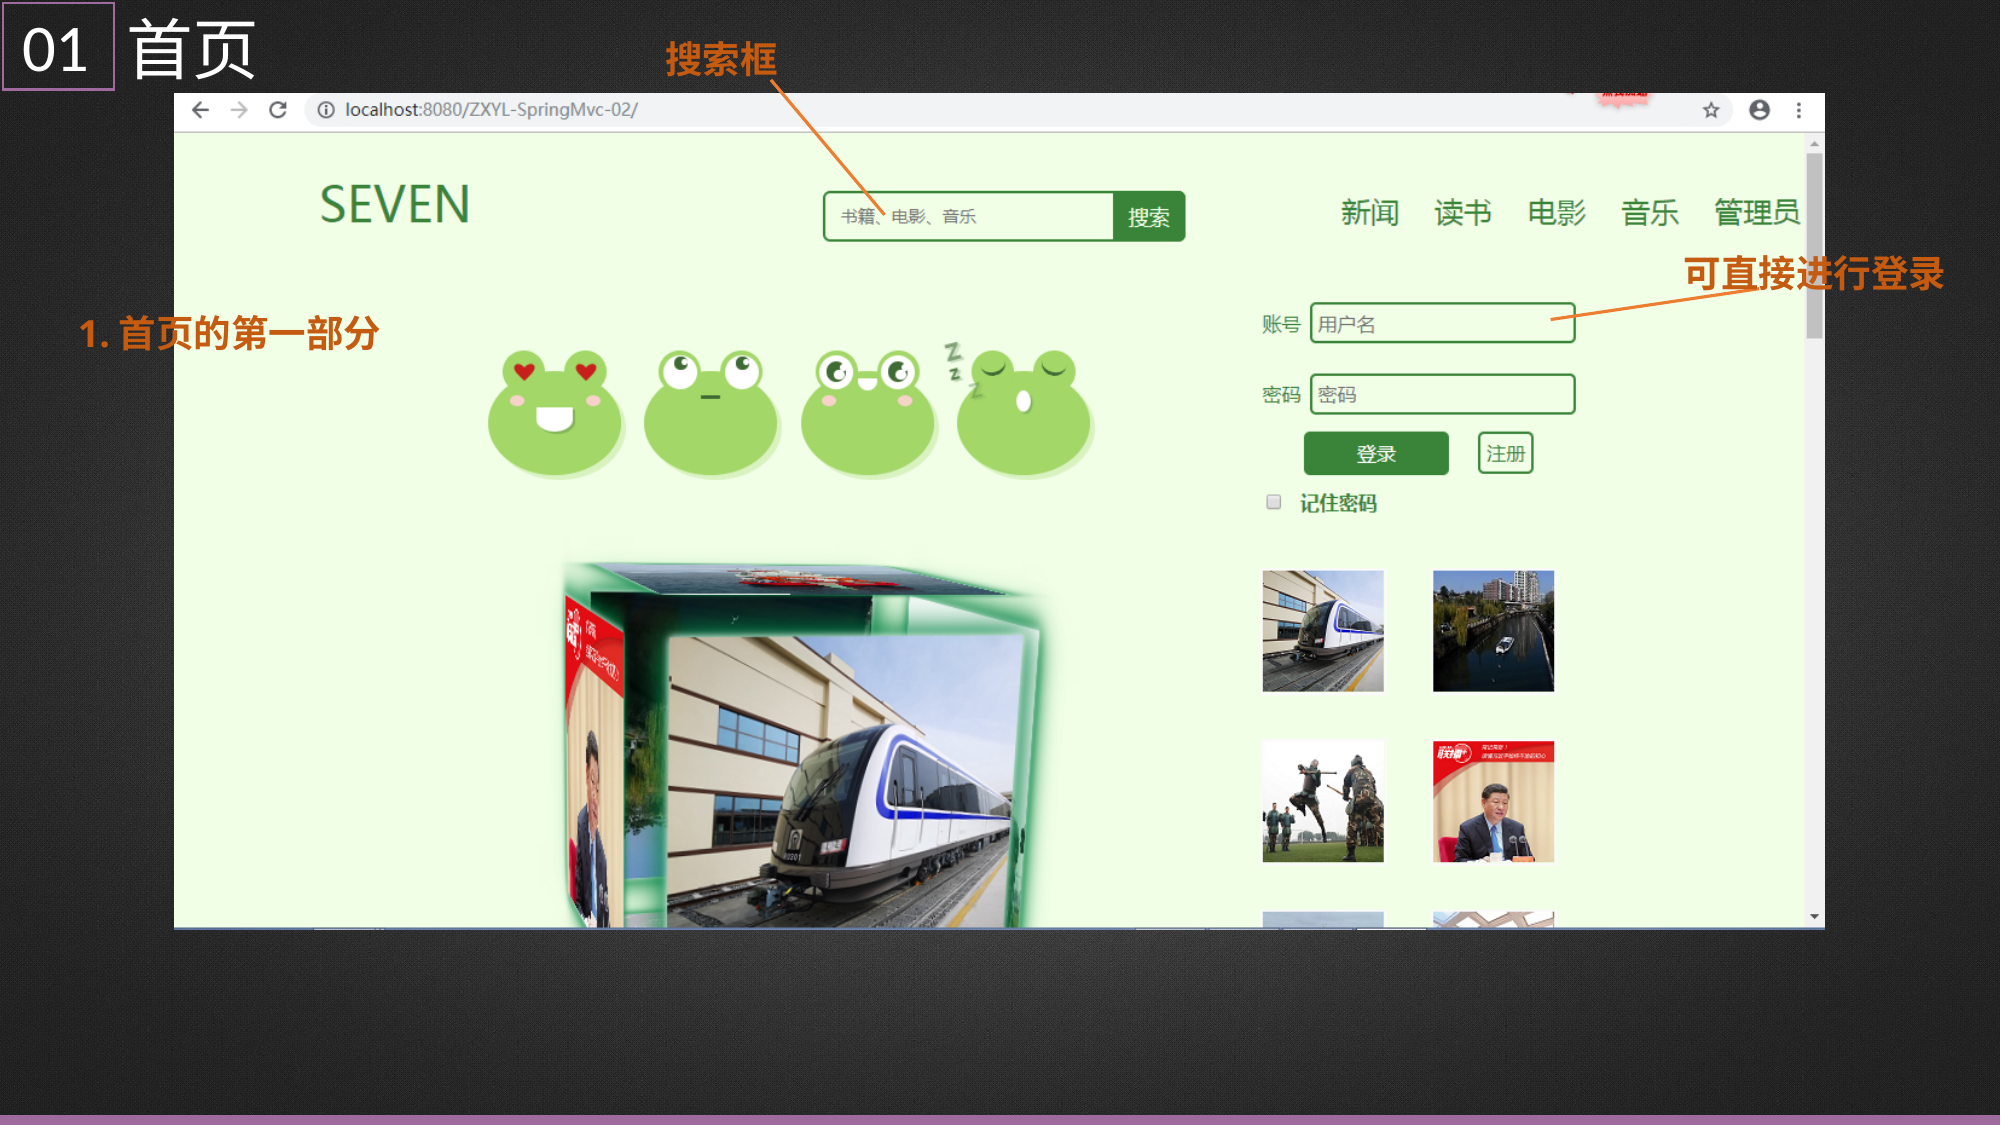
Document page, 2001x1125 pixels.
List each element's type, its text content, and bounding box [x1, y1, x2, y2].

picture [0, 0, 2000, 1114]
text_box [1550, 288, 1759, 320]
text_box 01 [0, 0, 112, 93]
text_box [770, 79, 885, 215]
text_box 首页 [111, 0, 614, 96]
text_box [0, 1114, 2000, 1125]
text_box 1.首页的第一部分 [44, 302, 174, 363]
text_box 搜索框 [614, 29, 907, 89]
text_box 可直接进行登录 [1825, 242, 2000, 303]
